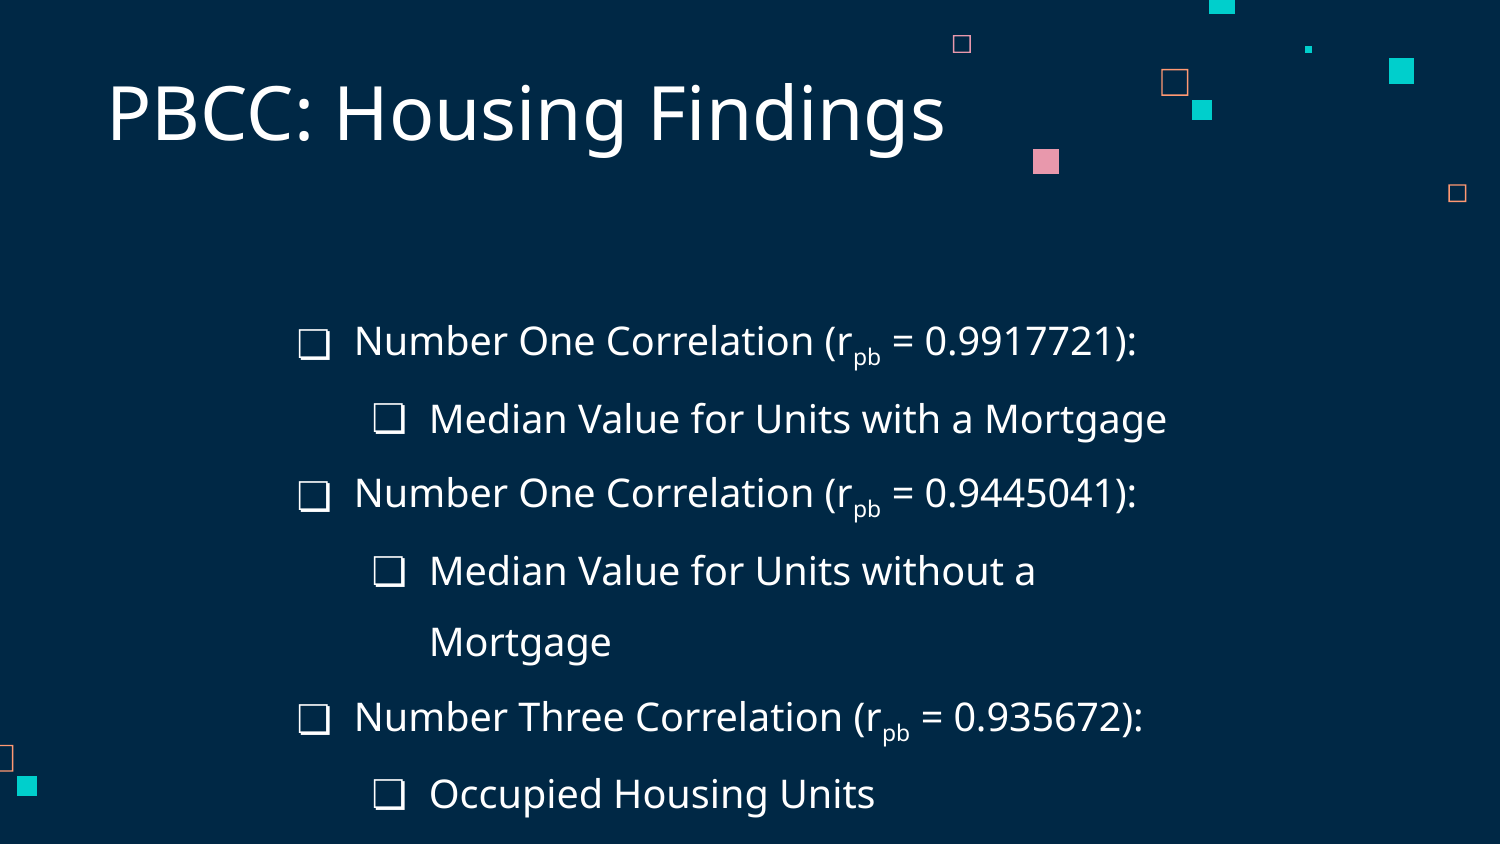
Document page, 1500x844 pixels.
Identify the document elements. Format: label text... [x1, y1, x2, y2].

title PBCC: Housing Findings [91, 76, 1050, 171]
text_box Number One Correlation (rpb = 0.9917721): Median Value for Units with a Mortgage Number One Correlation (rpb = 0.9445041): Median Value for Units without a Mortgage Number Three Correlation (rpb = 0.935672): Occupied Housing Units [264, 274, 1236, 832]
